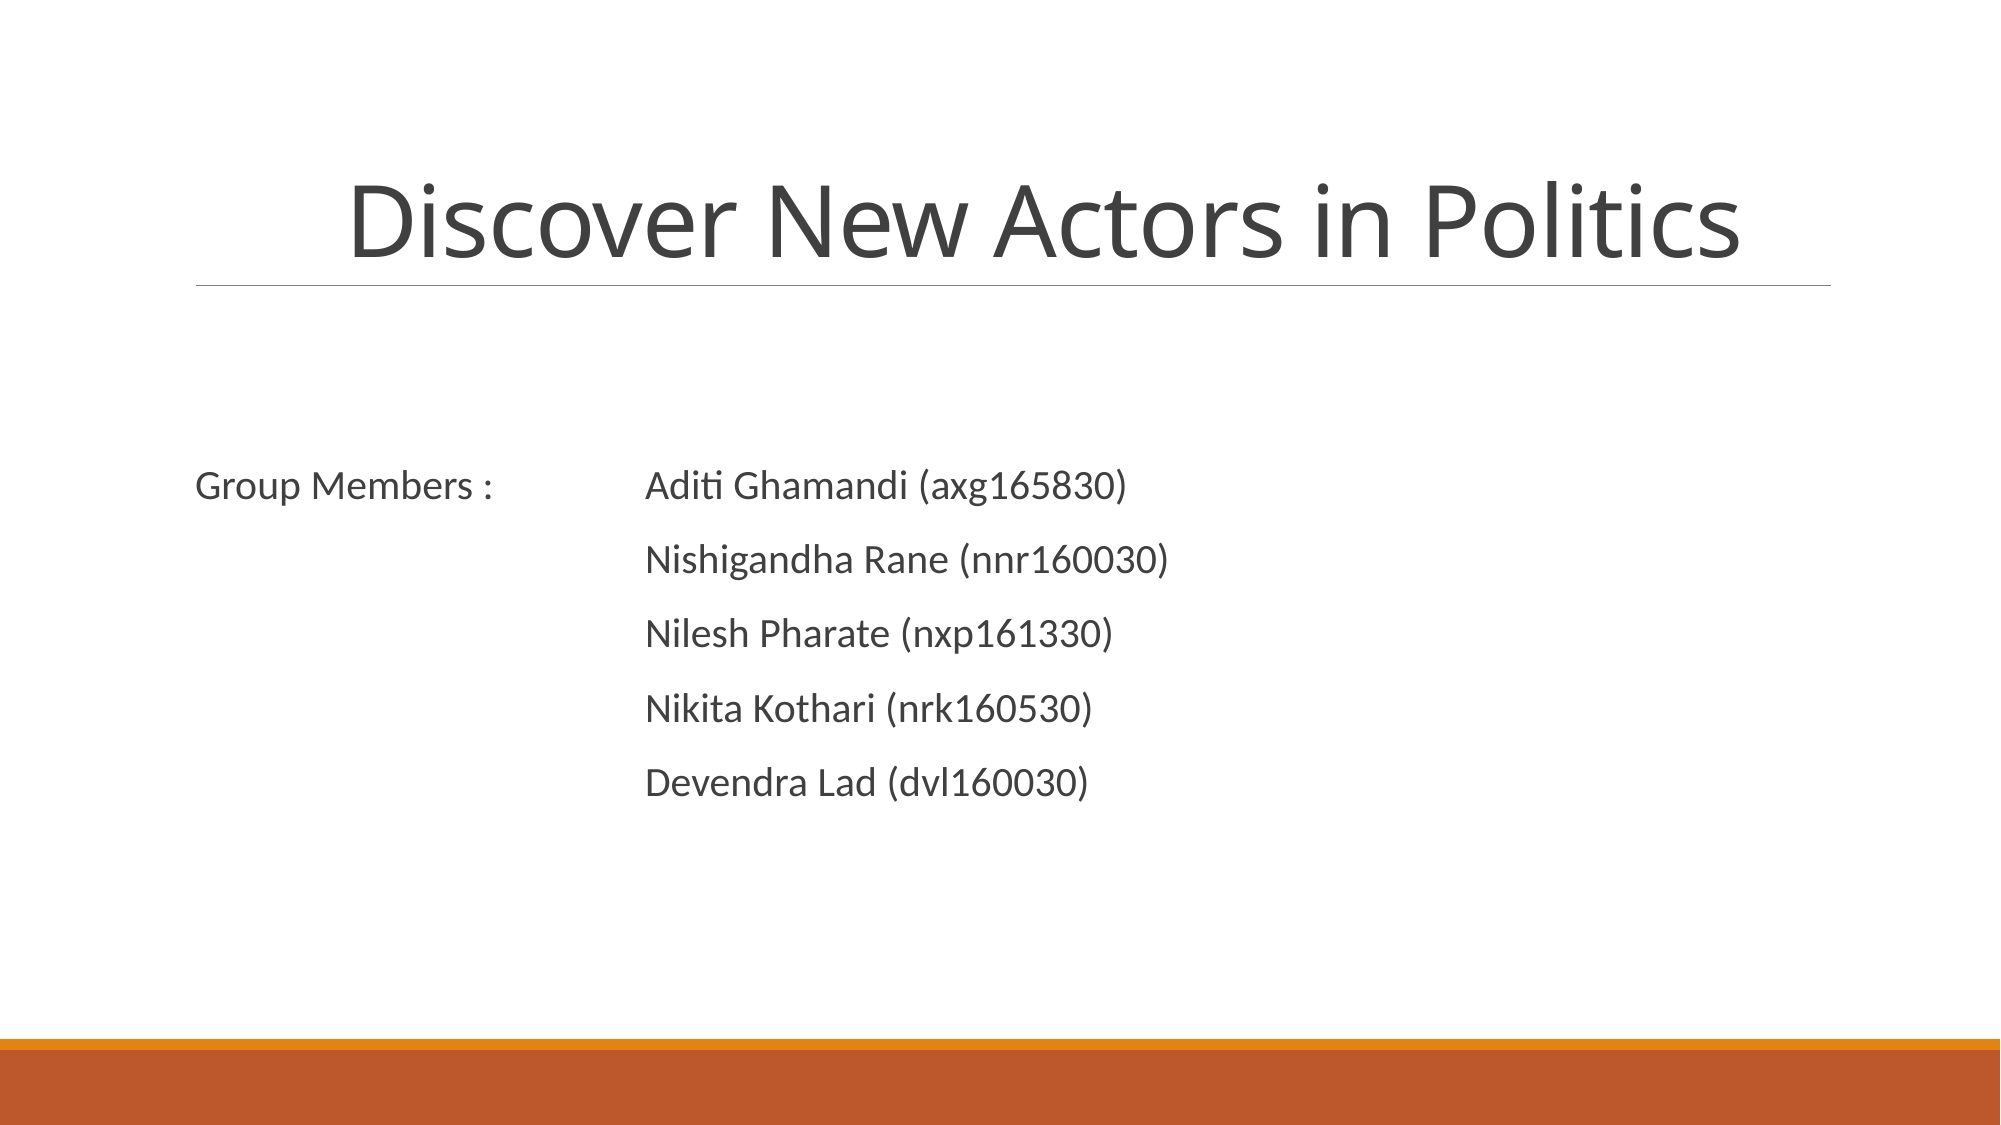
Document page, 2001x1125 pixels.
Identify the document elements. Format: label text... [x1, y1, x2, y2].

list Group Members : Aditi Ghamandi (axg165830) Nishigandha Rane (nnr160030) Nilesh Pharate (nxp161330) Nikita Kothari (nrk160530) Devendra Lad (dvl160030) [180, 302, 1830, 963]
title Discover New Actors in Politics [180, 47, 1830, 285]
